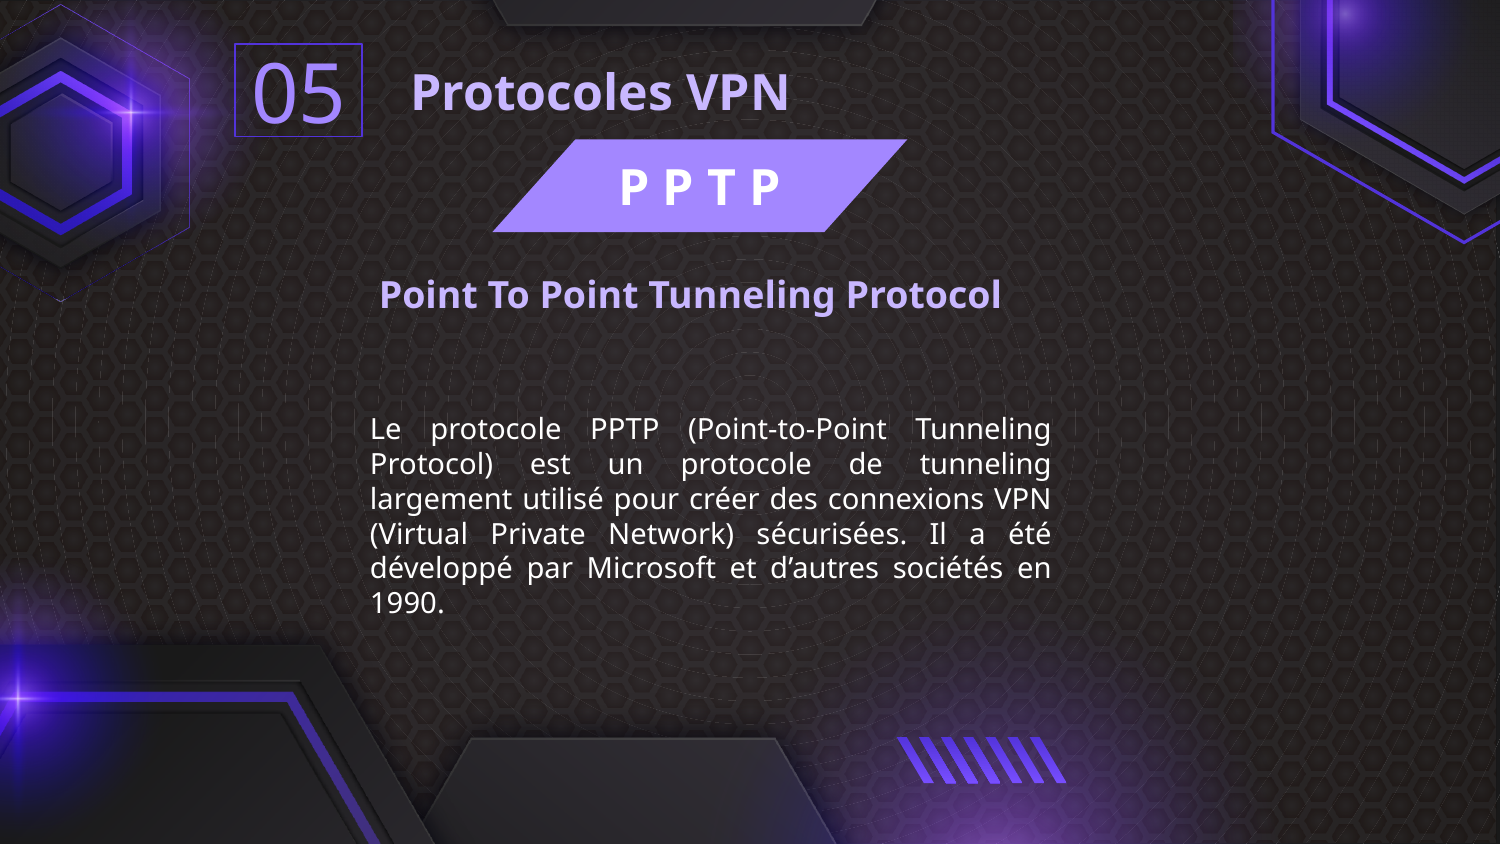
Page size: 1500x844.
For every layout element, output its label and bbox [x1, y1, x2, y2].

text_box [1388, 0, 1500, 267]
text_box [0, 0, 1384, 844]
